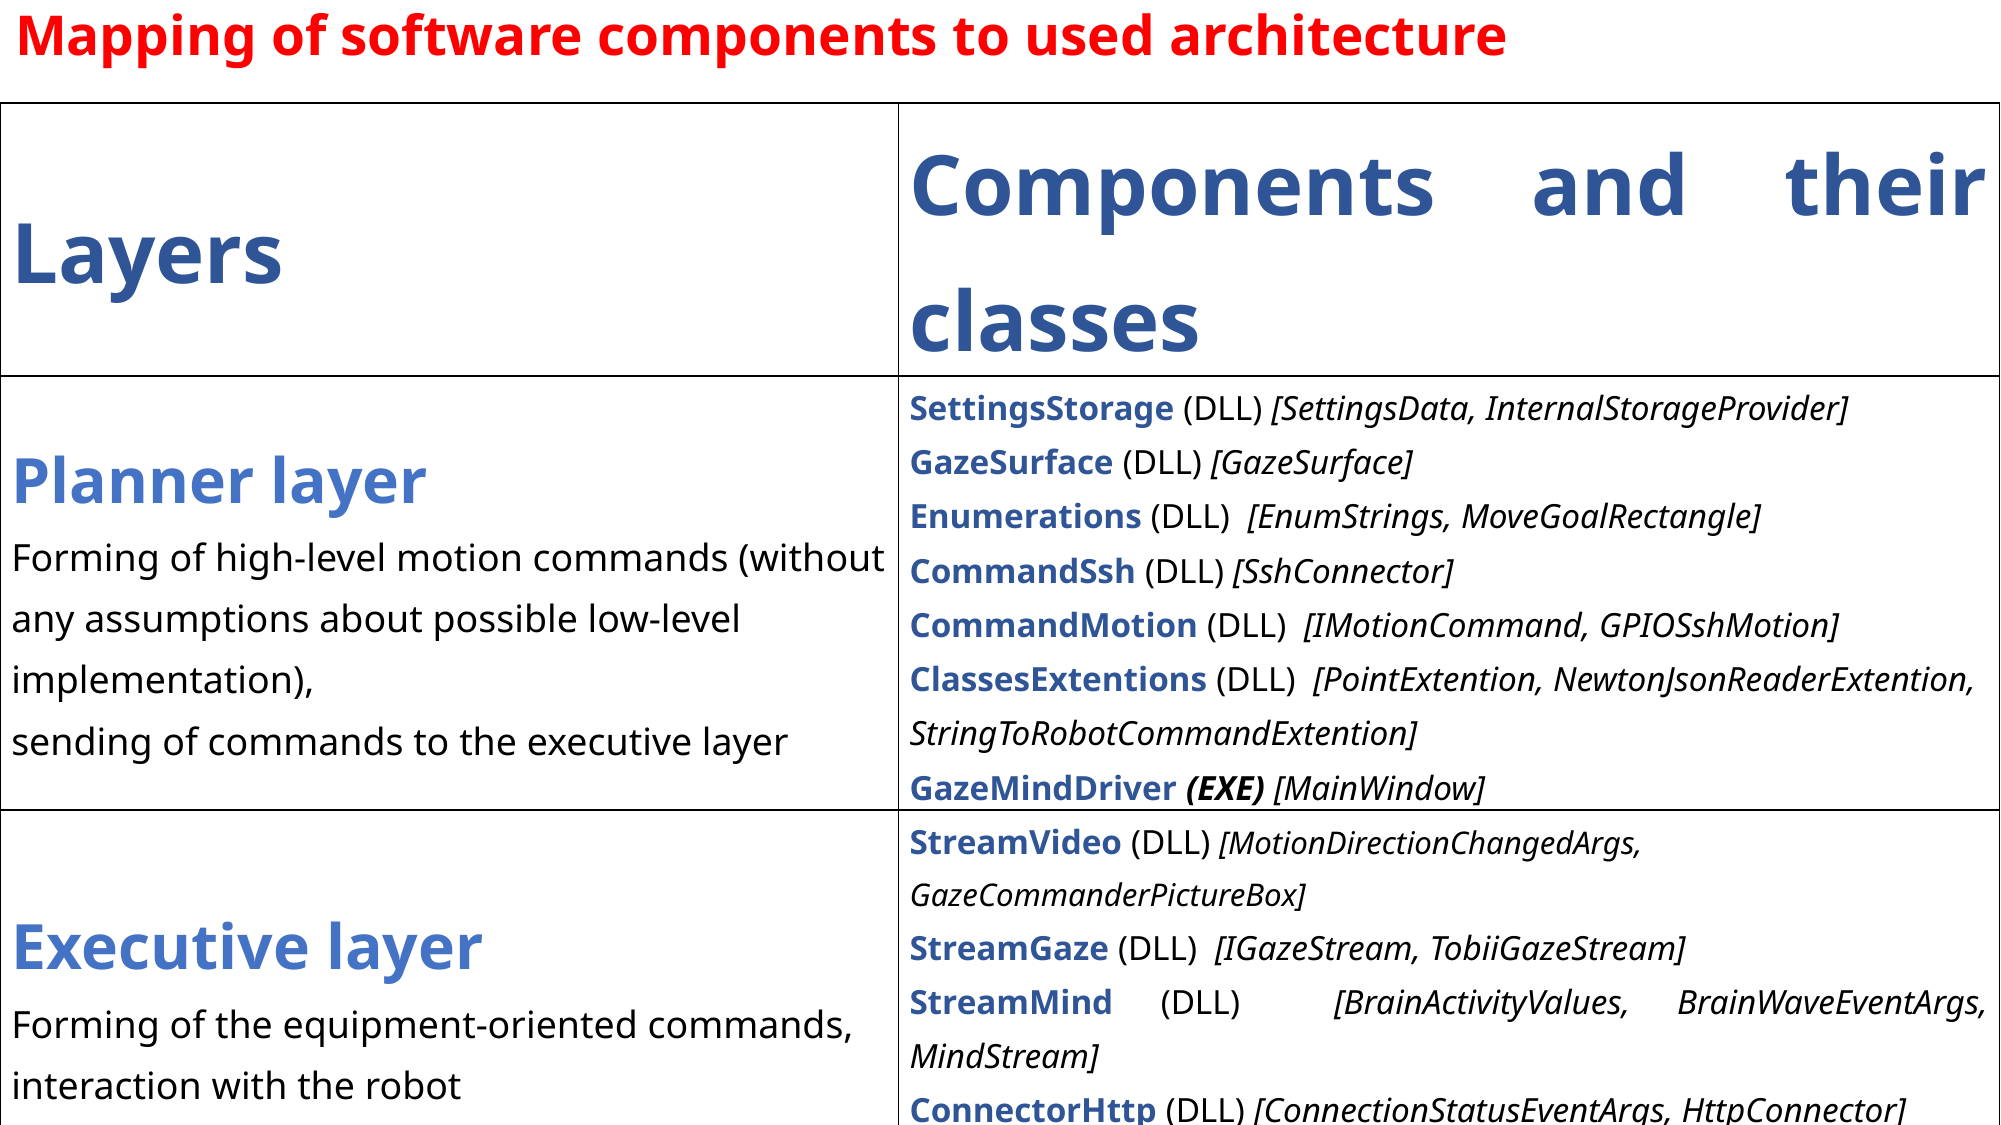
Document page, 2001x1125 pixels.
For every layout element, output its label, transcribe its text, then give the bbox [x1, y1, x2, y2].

table_header Layers [1, 104, 898, 375]
table_cell Planner layer Forming of high-level motion commands (without any assumptions about possible low-level implementation), sending of commands to the executive layer [1, 377, 898, 809]
table_cell SettingsStorage (DLL) [SettingsData, InternalStorageProvider] GazeSurface (DLL) [GazeSurface] Enumerations (DLL) [EnumStrings, MoveGoalRectangle] CommandSsh (DLL) [SshConnector] CommandMotion (DLL) [IMotionCommand, GPIOSshMotion] ClassesExtentions (DLL) [PointExtention, NewtonJsonReaderExtention, StringToRobotCommandExtention] GazeMindDriver (EXE) [MainWindow] [899, 377, 1999, 809]
table_cell Executive layer Forming of the equipment-oriented commands, interaction with the robot [1, 811, 898, 1125]
title Mapping of software components to used architecture [0, 0, 1971, 77]
table_cell StreamVideo (DLL) [MotionDirectionChangedArgs, GazeCommanderPictureBox] StreamGaze (DLL) [IGazeStream, TobiiGazeStream] StreamMind (DLL) [BrainActivityValues, BrainWaveEventArgs, MindStream] ConnectorHttp (DLL) [ConnectionStatusEventArgs, HttpConnector] CommandGPIO (DLL) [GPIOCommand, GPIOWheelPort] [899, 811, 1999, 1125]
table_header Components and their classes [899, 104, 1999, 375]
